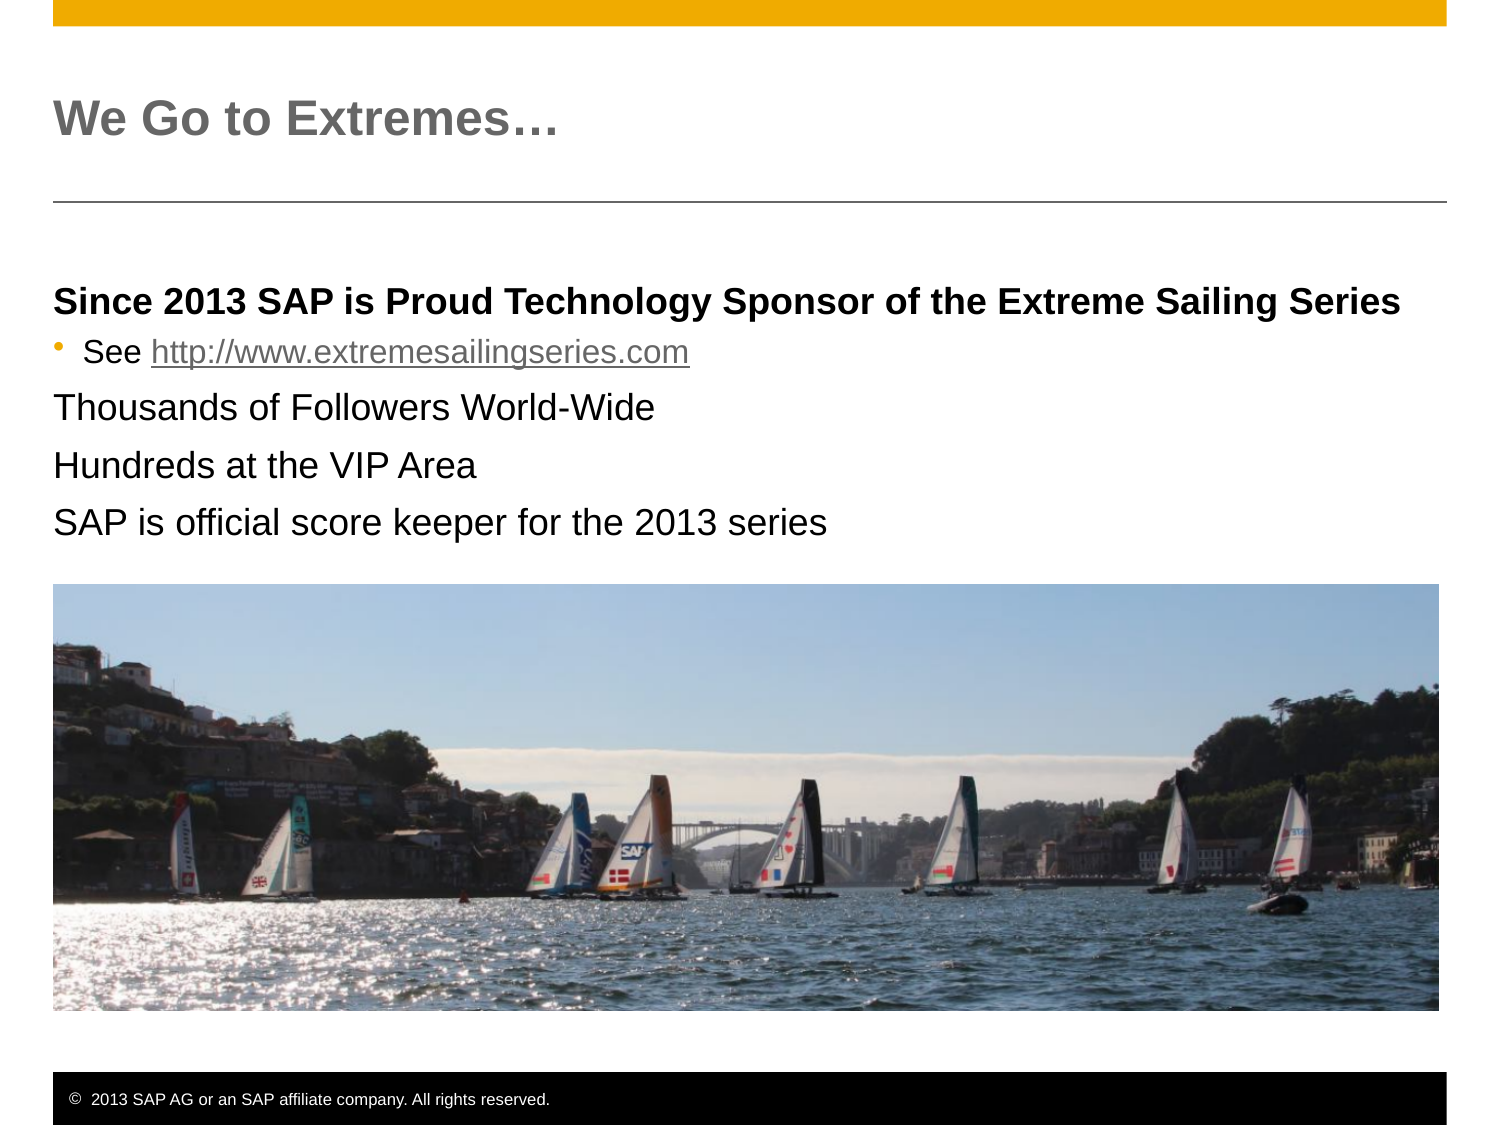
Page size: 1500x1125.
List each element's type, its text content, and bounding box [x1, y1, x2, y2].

list Since 2013 SAP is Proud Technology Sponsor of the Extreme Sailing Series See http://www.extremesailingseries.com Thousands of Followers World-Wide Hundreds at the VIP Area SAP is official score keeper for the 2013 series [53, 277, 1447, 998]
title We Go to Extremes… [53, 53, 1447, 178]
picture [53, 583, 1439, 1011]
